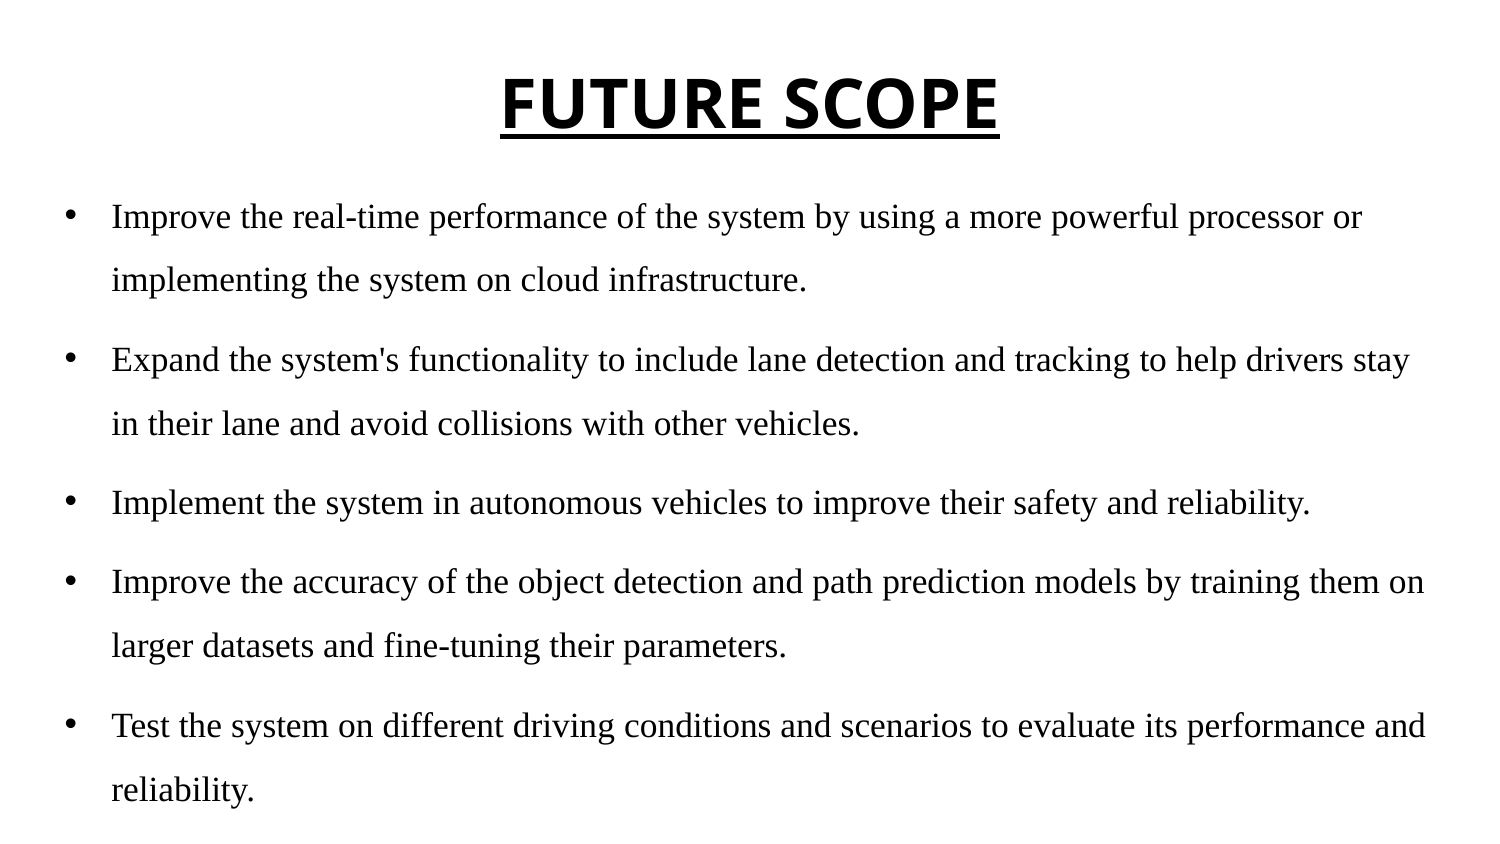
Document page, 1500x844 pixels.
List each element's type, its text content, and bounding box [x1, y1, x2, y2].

list Improve the real-time performance of the system by using a more powerful processor or implementing the system on cloud infrastructure. Expand the system's functionality to include lane detection and tracking to help drivers stay in their lane and avoid collisions with other vehicles. Implement the system in autonomous vehicles to improve their safety and reliability. Improve the accuracy of the object detection and path prediction models by training them on larger datasets and fine-tuning their parameters. Test the system on different driving conditions and scenarios to evaluate its performance and reliability. [49, 163, 1451, 780]
title FUTURE SCOPE [103, 24, 1397, 163]
